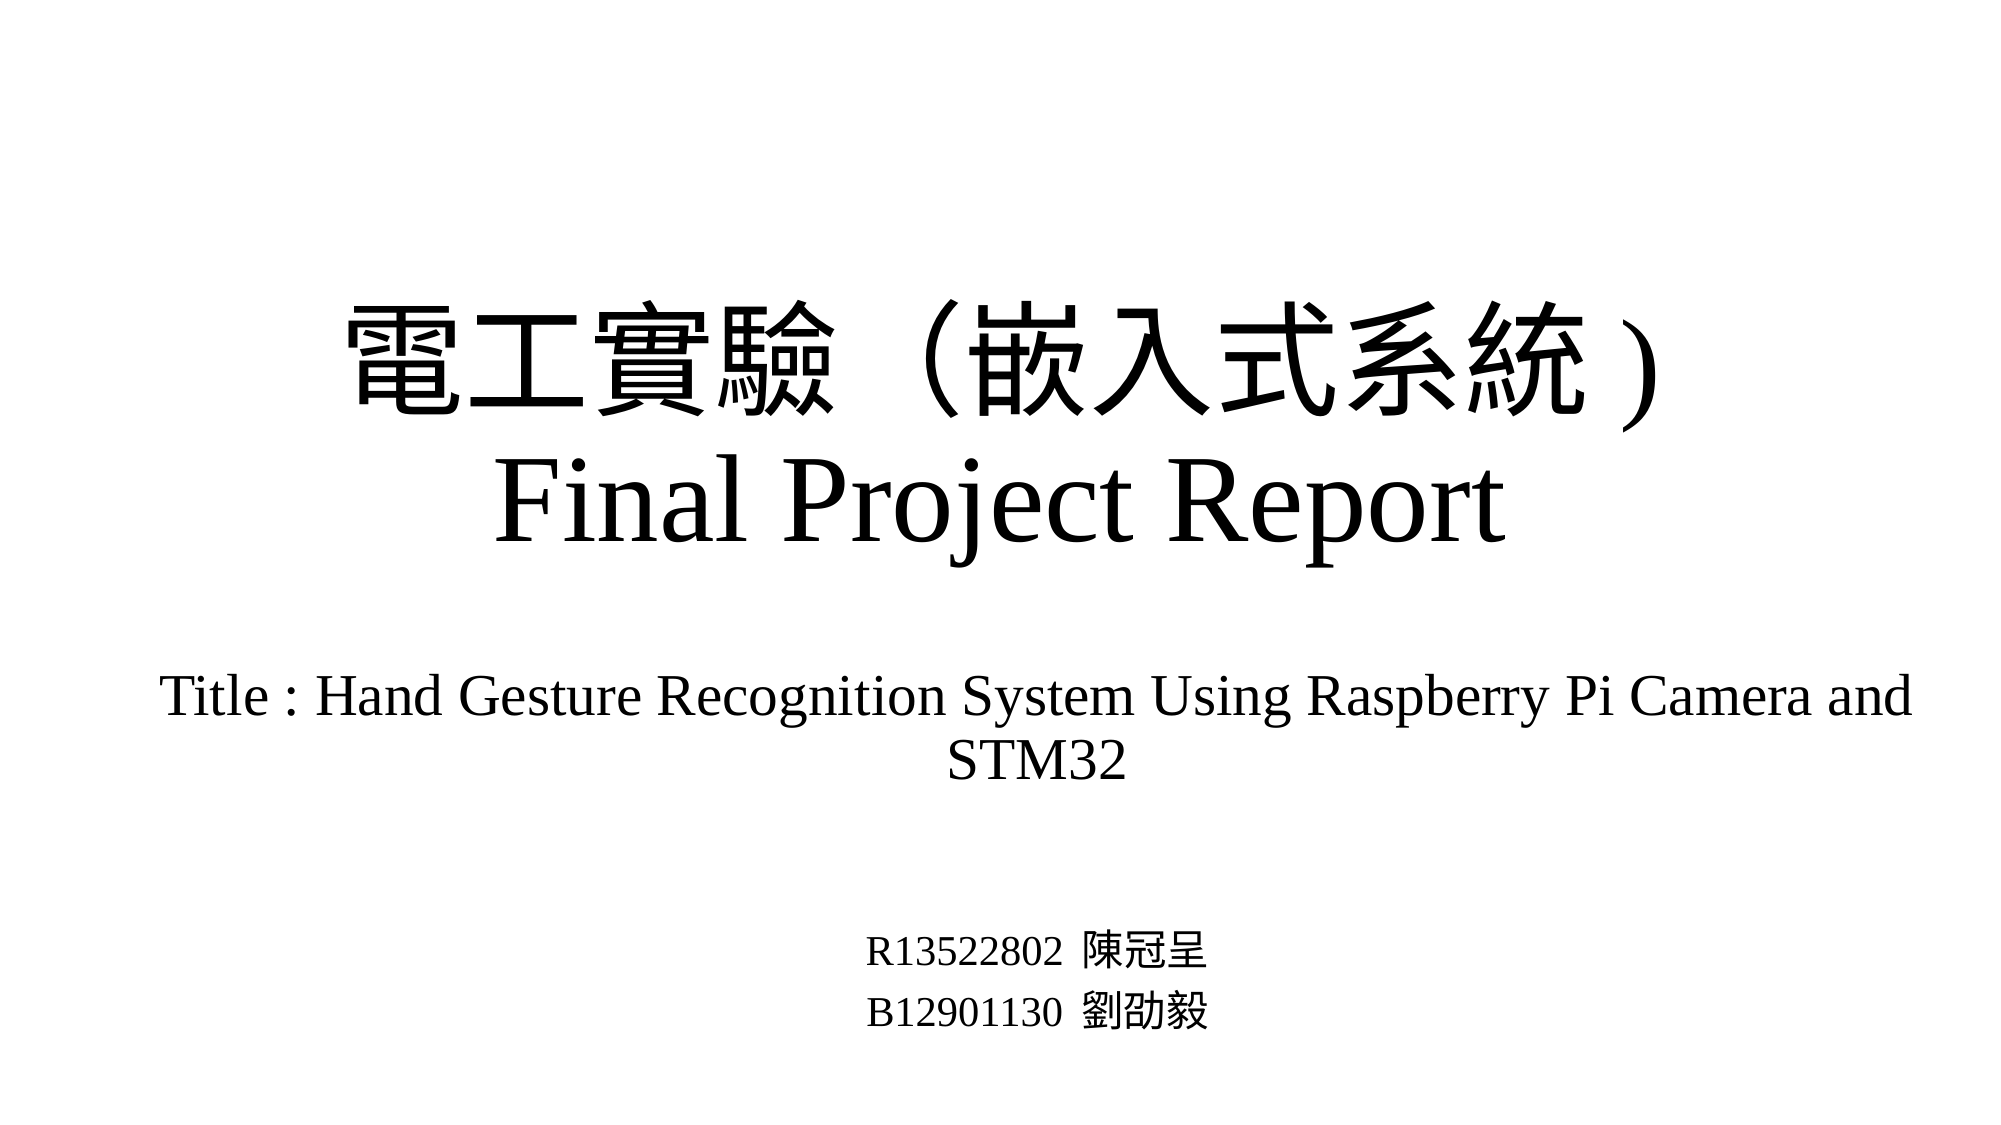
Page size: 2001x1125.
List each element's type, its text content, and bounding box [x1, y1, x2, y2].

subtitle Title : Hand Gesture Recognition System Using Raspberry Pi Camera and STM32 R13522802 陳冠呈 B12901130 劉劭毅 [119, 656, 1956, 1049]
title 電工實驗（嵌入式系統) Final Project Report [249, 184, 1750, 576]
